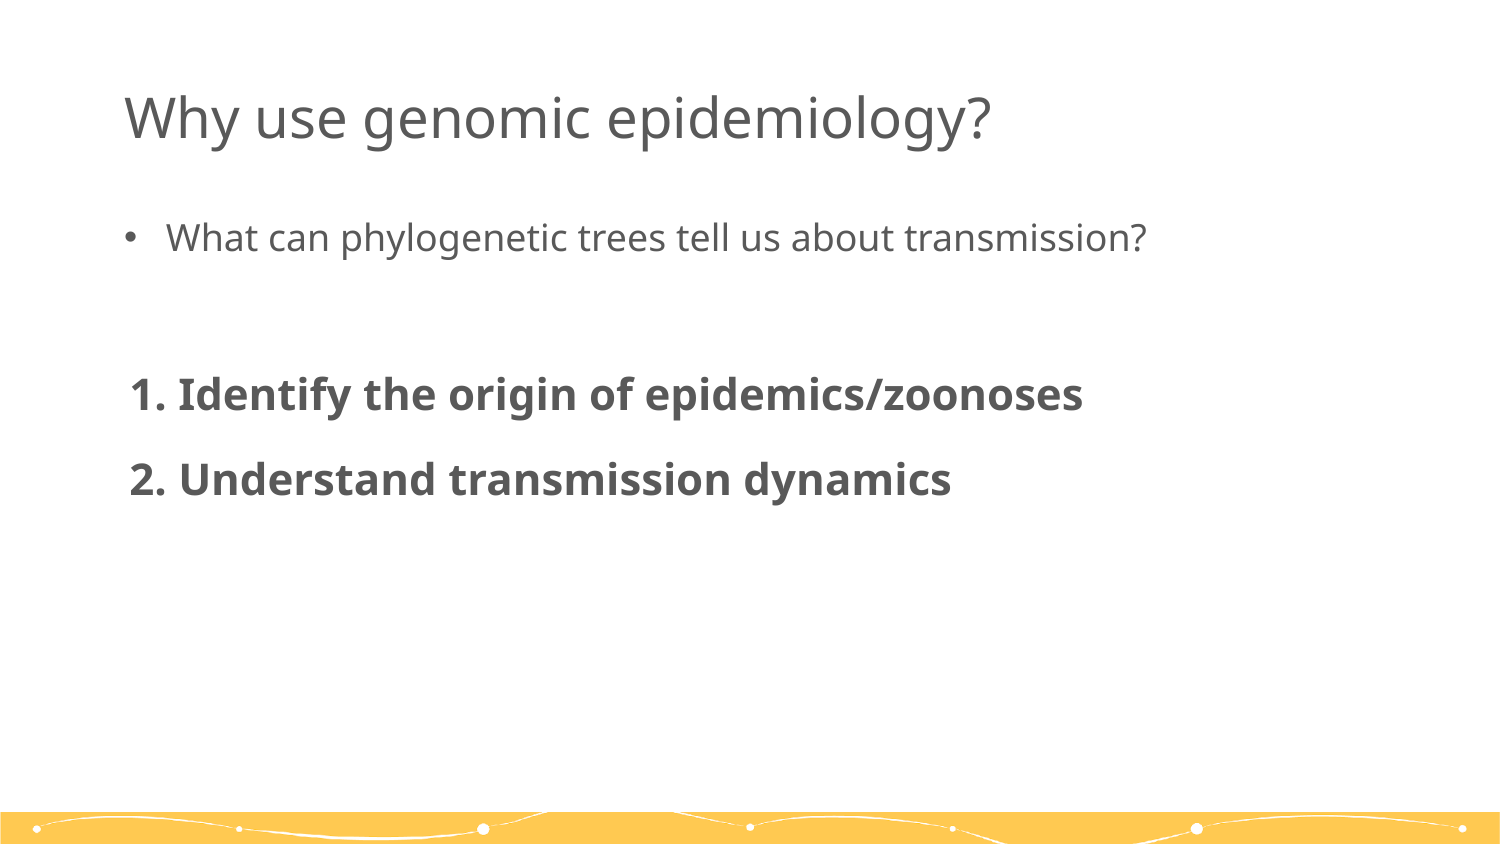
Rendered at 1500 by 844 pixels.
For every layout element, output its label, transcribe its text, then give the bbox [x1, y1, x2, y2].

text_box 2. Understand transmission dynamics [123, 446, 1458, 511]
picture [0, 812, 1500, 844]
text_box 1. Identify the origin of epidemics/zoonoses [123, 360, 1458, 446]
text_box What can phylogenetic trees tell us about transmission? [112, 176, 1397, 302]
title Why use genomic epidemiology? [112, 48, 1397, 156]
